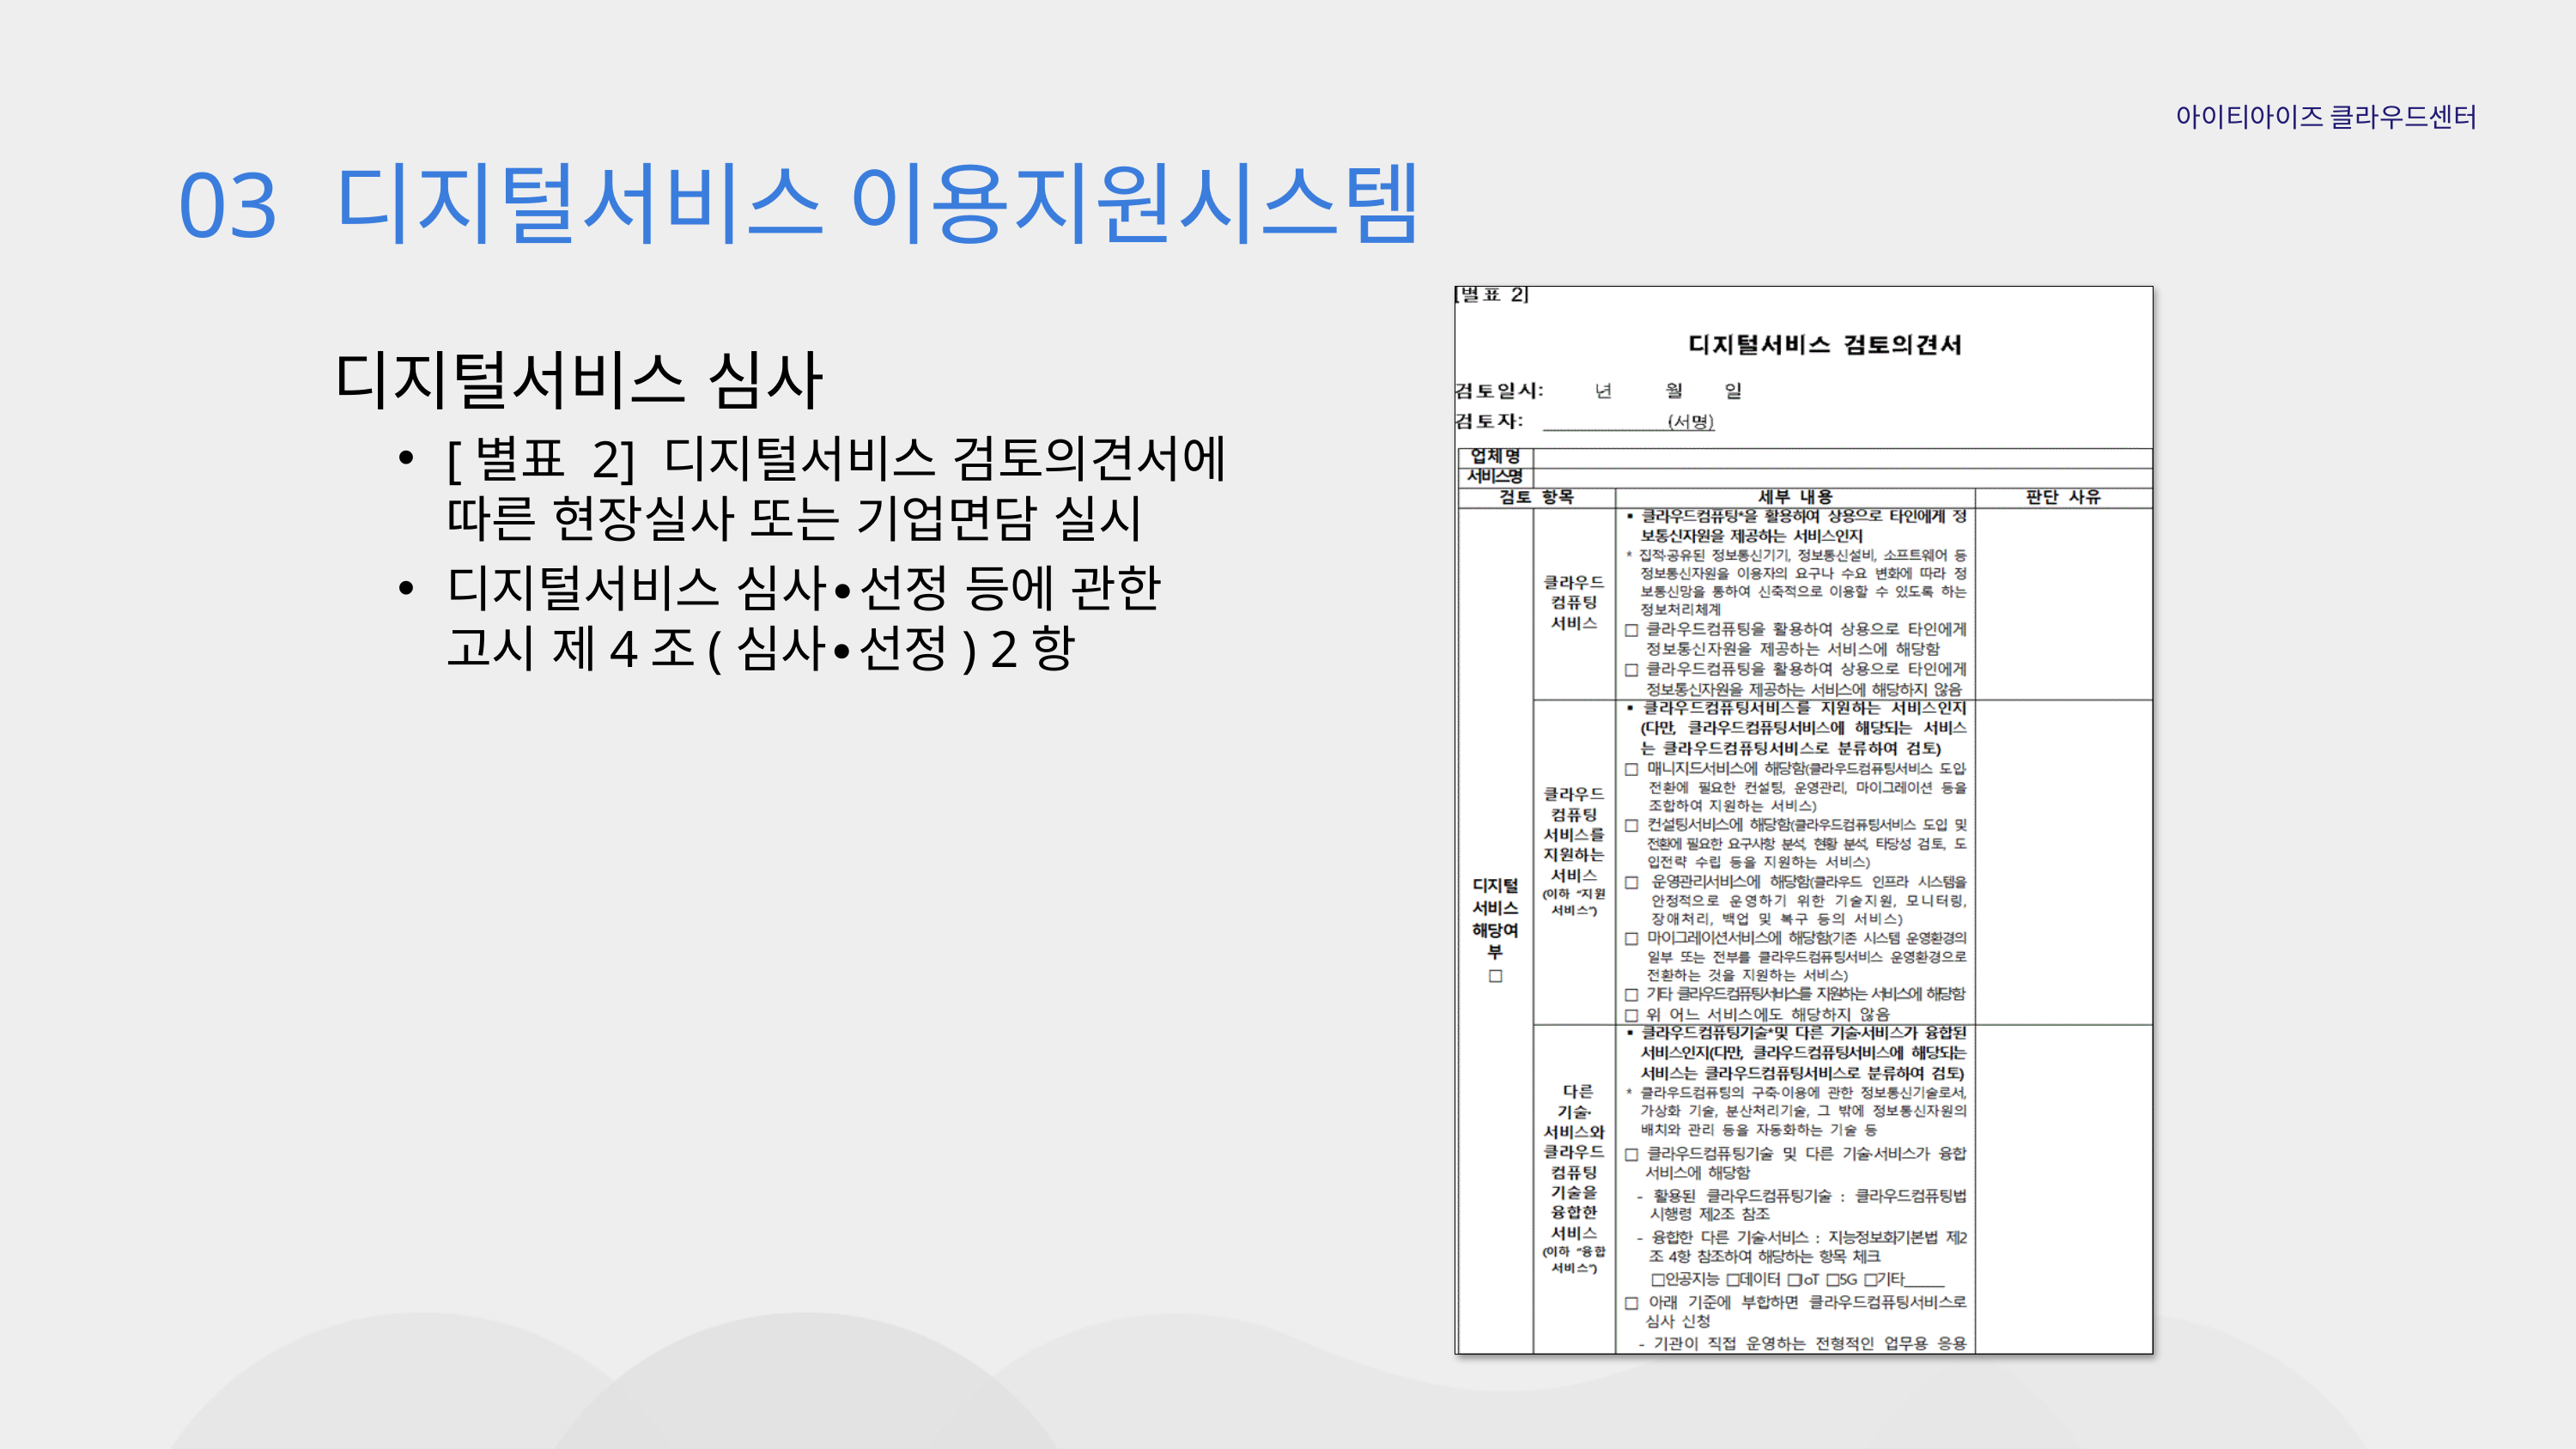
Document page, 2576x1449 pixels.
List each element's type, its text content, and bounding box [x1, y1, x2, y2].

text_box 03 [165, 141, 320, 262]
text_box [122, 1313, 2416, 1449]
text_box 디지털서비스 이용지원시스템 [320, 141, 1460, 262]
picture [1455, 285, 2154, 1355]
text_box 디지털서비스 심사 [별표 2] 디지털서비스 검토의견서에 따른 현장실사 또는 기업면담 실시 디지털서비스 심사∙선정 등에 관한 고시 제4조(심사∙선정) 2항 [319, 294, 1243, 746]
text_box 아이티아이즈 클라우드센터 [2026, 94, 2492, 139]
